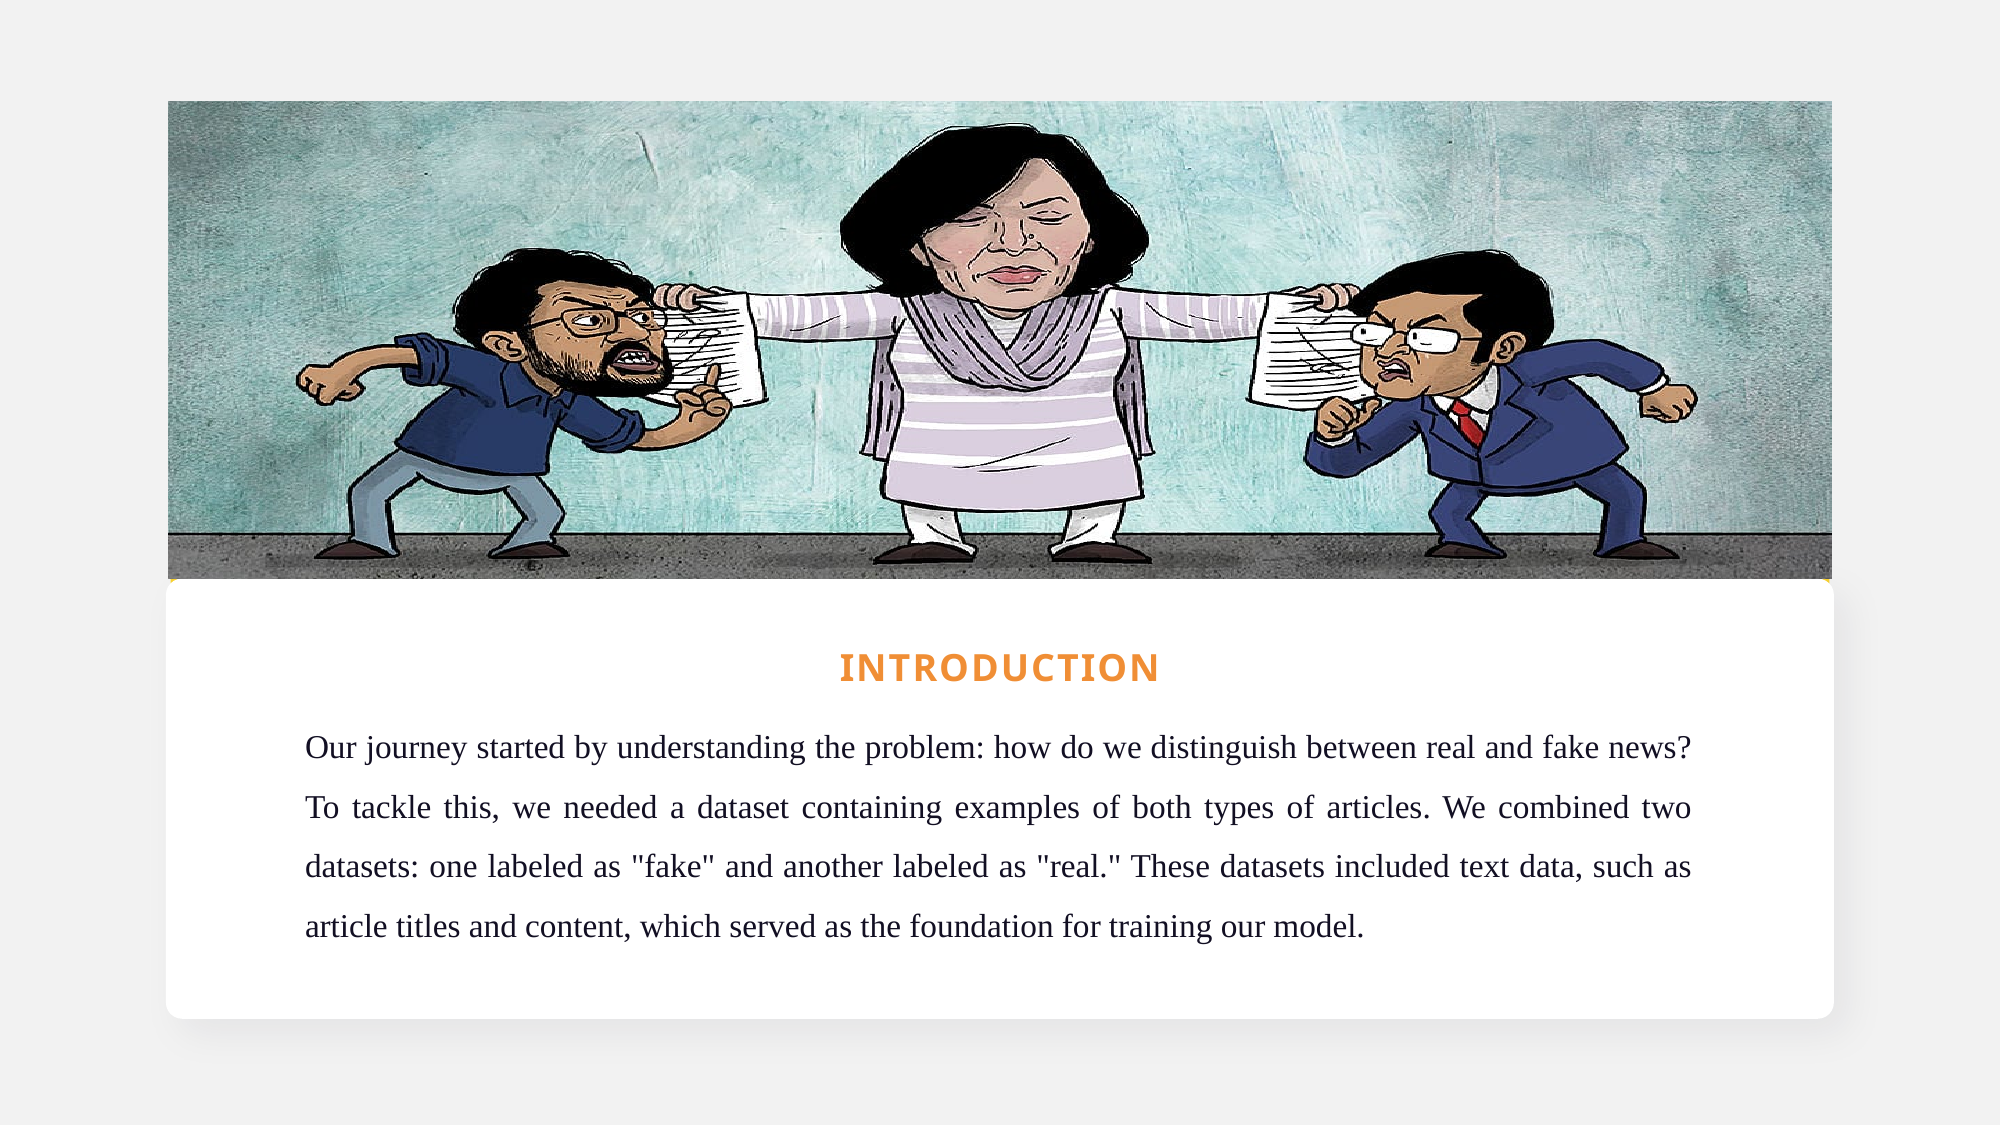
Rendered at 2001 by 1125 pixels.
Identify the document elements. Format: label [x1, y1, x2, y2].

text_box [290, 636, 1710, 948]
text_box [164, 582, 1835, 1020]
picture [168, 101, 1832, 588]
